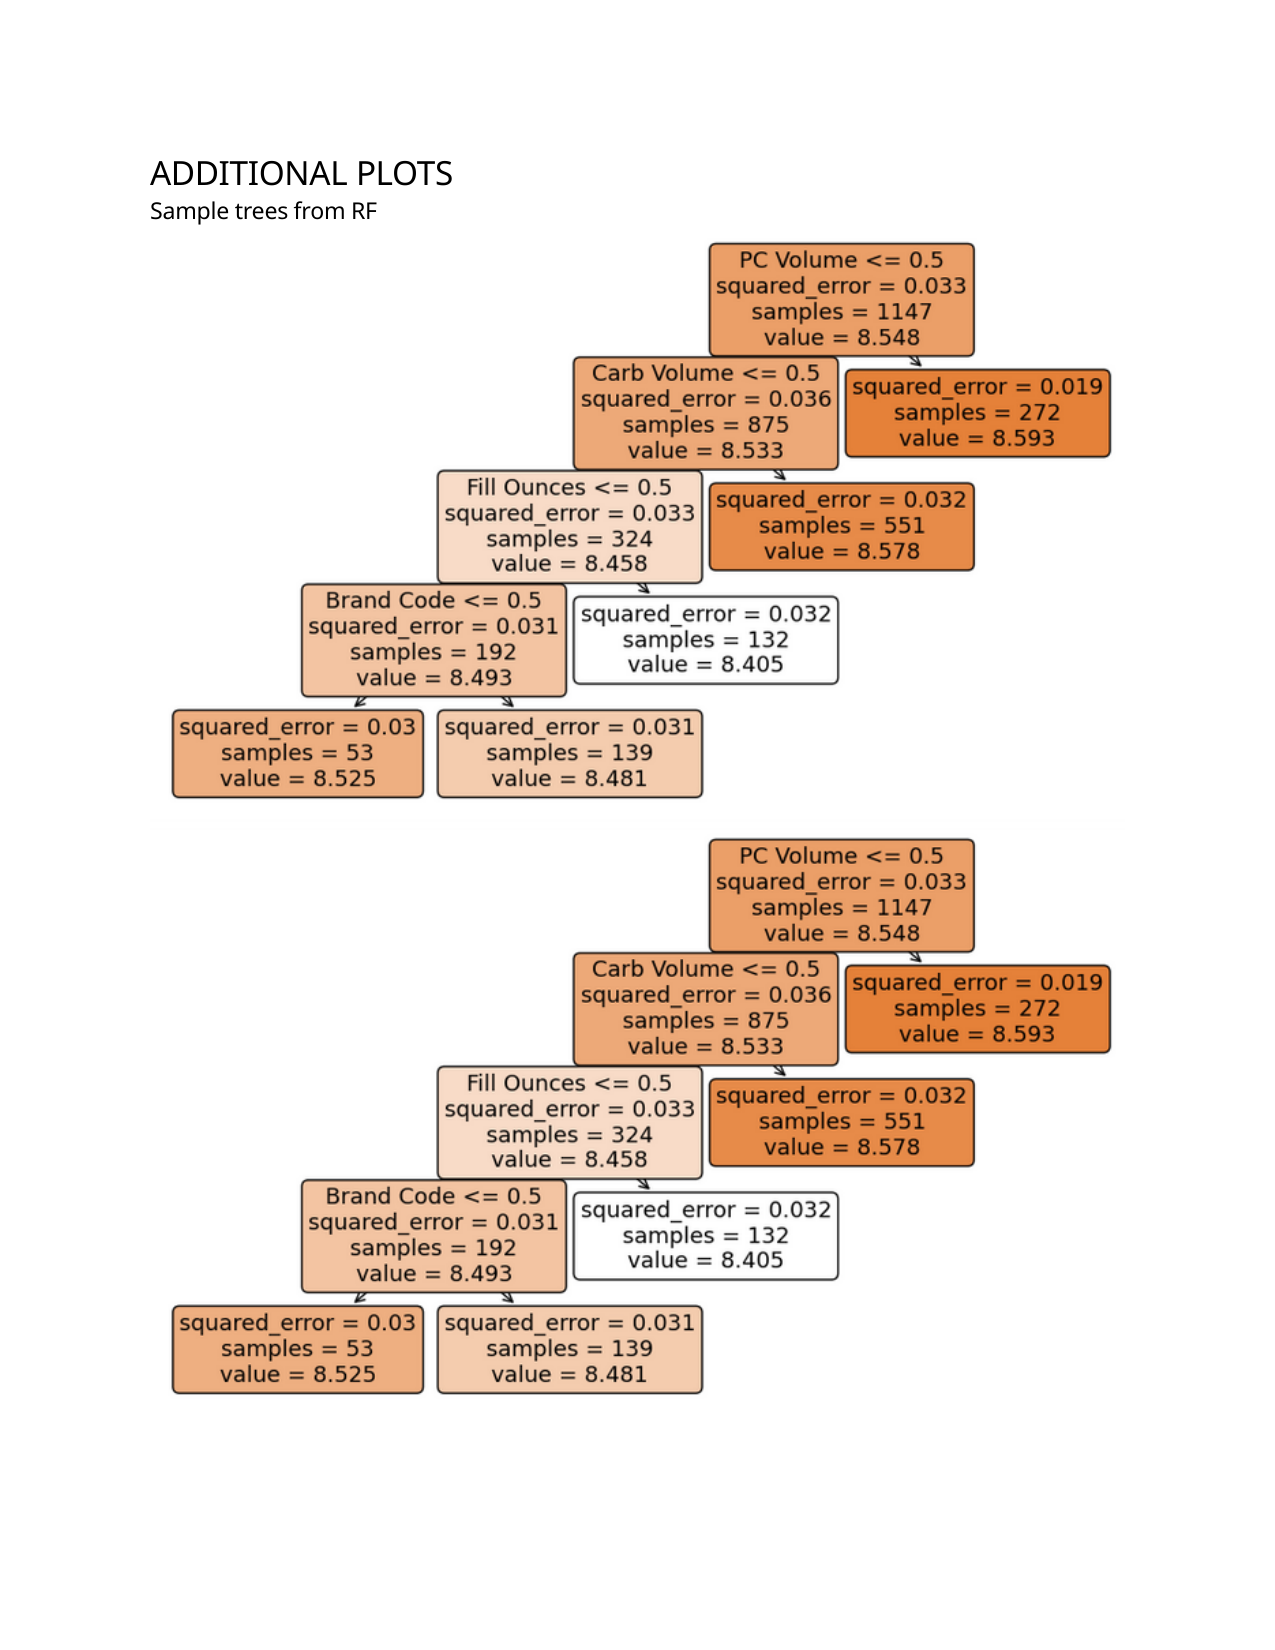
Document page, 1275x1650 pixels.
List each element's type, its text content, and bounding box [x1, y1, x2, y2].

text_box [149, 231, 1125, 1419]
text_box ADDITIONAL PLOTS Sample trees from RF [150, 145, 478, 225]
